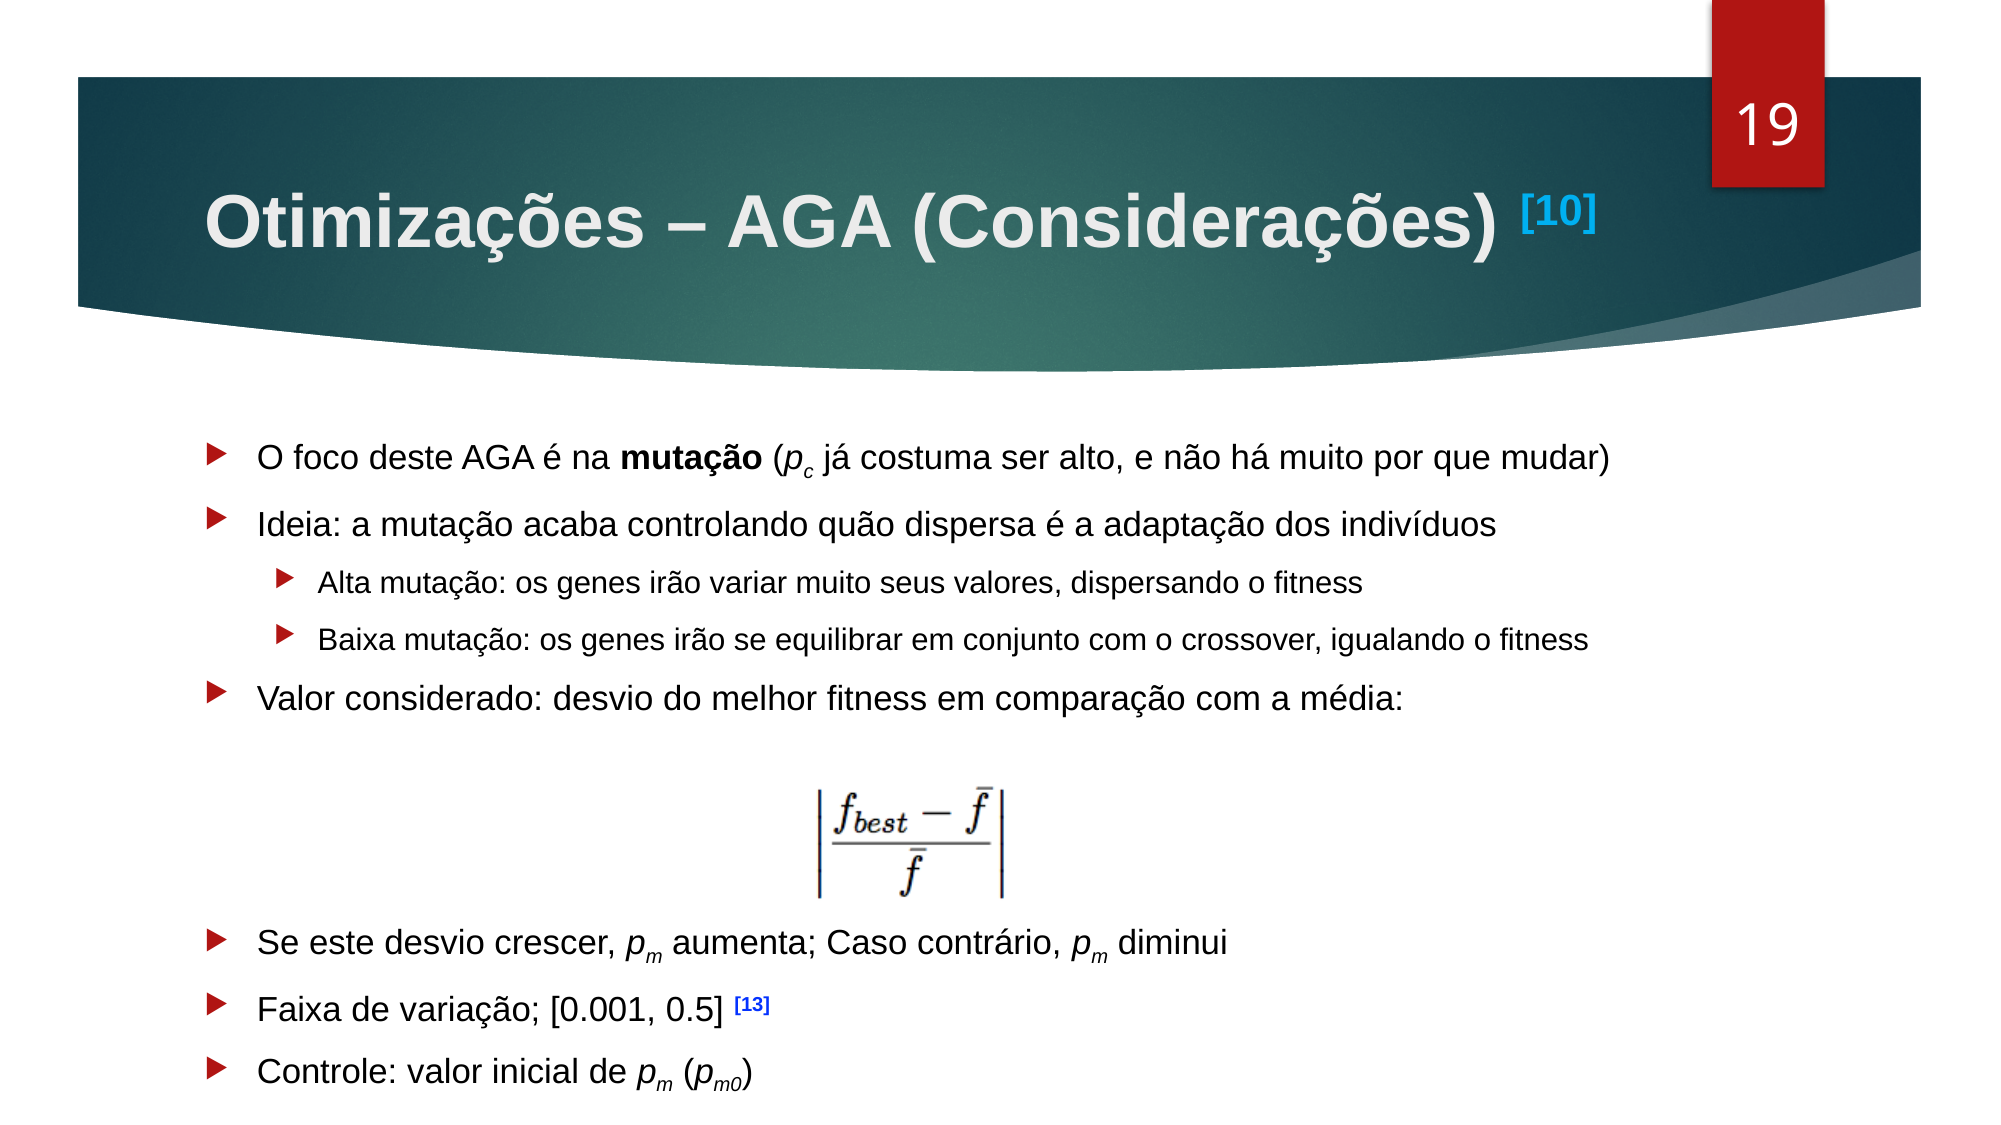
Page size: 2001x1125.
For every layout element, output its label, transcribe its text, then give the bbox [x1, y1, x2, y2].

title Otimizações – AGA (Considerações) [10] [189, 159, 1638, 276]
picture [794, 767, 1033, 921]
slide_number 18 [1698, 48, 1836, 175]
list O foco deste AGA é na mutação (pc já costuma ser alto, e não há muito por que mudar) Ideia: a mutação acaba controlando quão dispersa é a adaptação dos indivíduos Alta mutação: os genes irão variar muito seus valores, dispersando o fitness Baixa mutação: os genes irão se equilibrar em conjunto com o crossover, igualando o fitness Valor considerado: desvio do melhor fitness em comparação com a média: Se este desvio crescer, pm aumenta; Caso contrário, pm diminui Faixa de variação; [0.001, 0.5] [13] Controle: valor inicial de pm (pm0) [189, 427, 1772, 1104]
